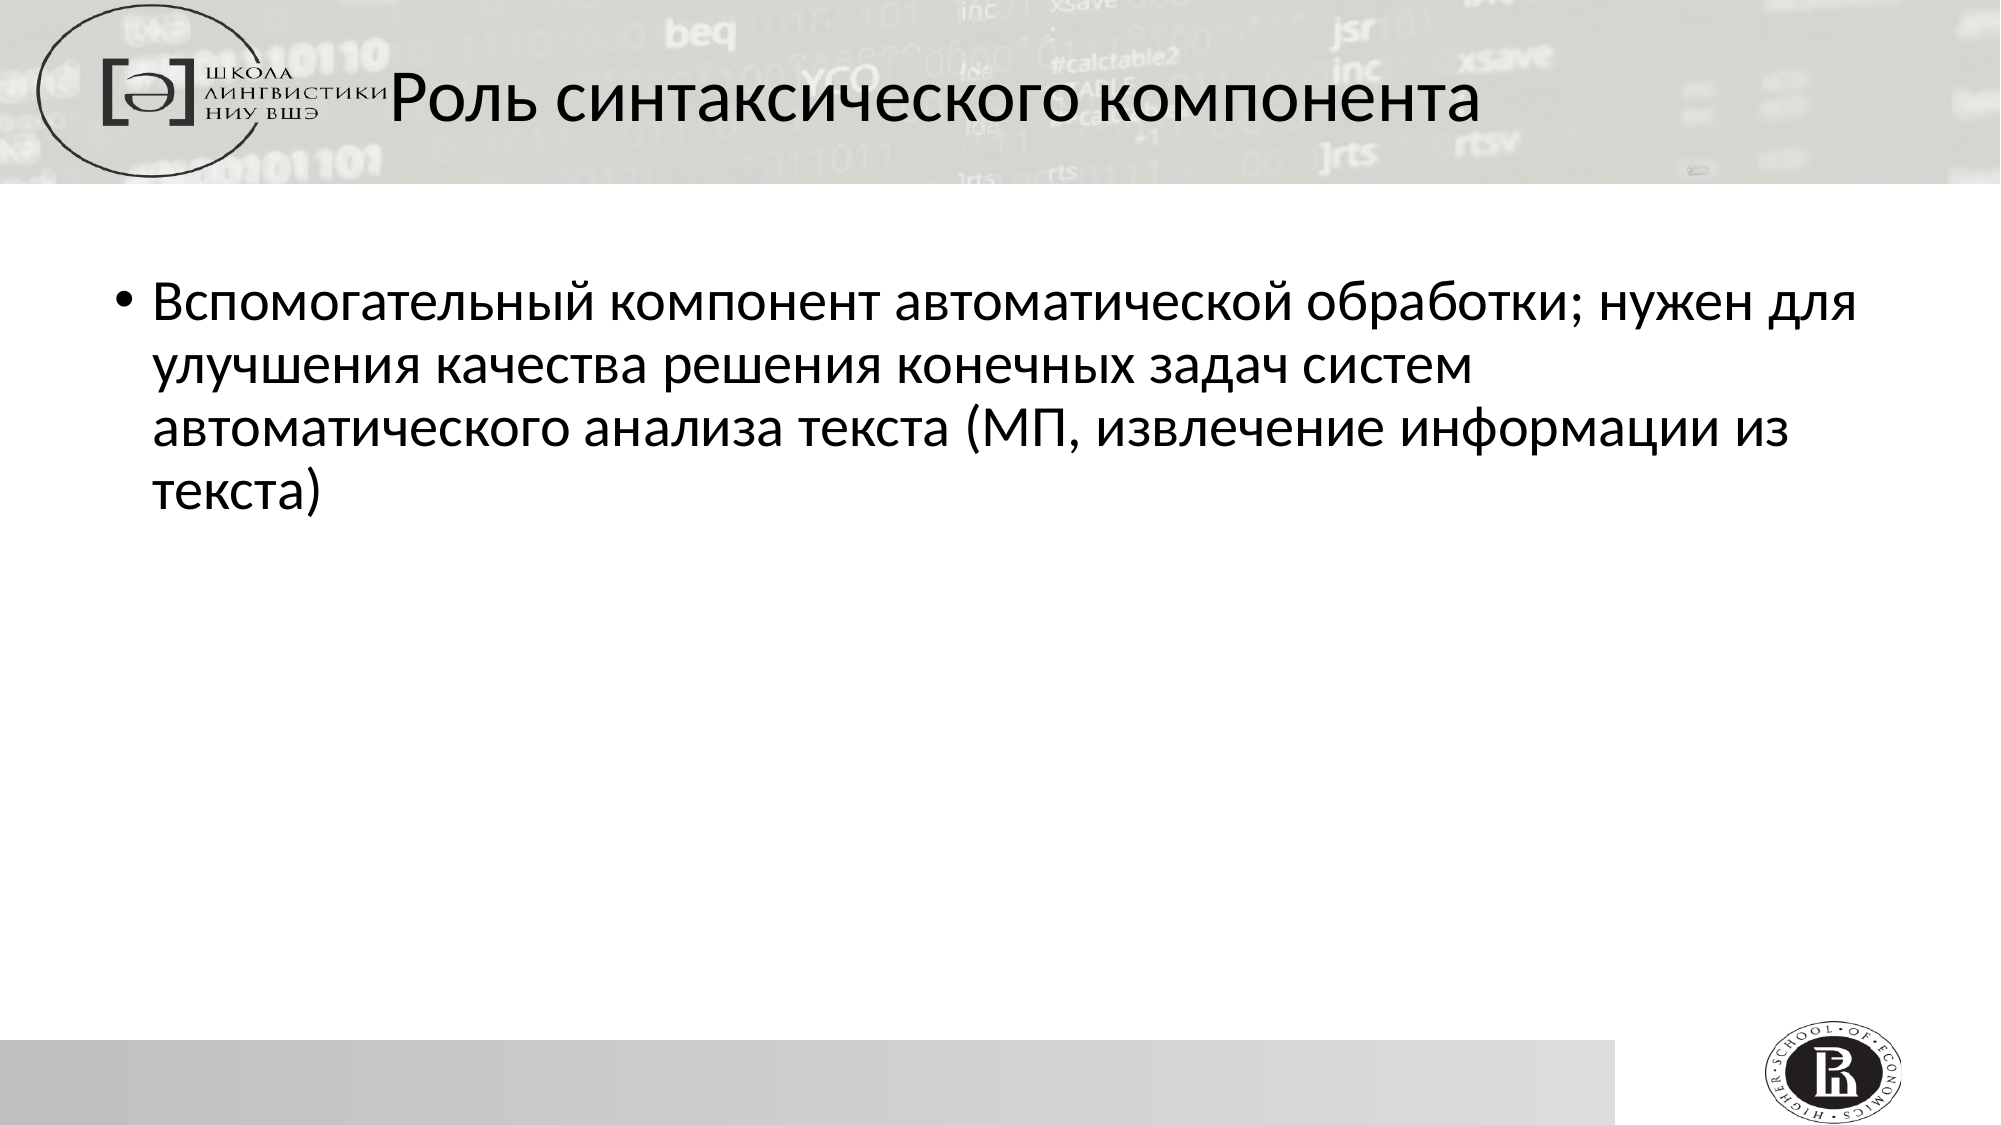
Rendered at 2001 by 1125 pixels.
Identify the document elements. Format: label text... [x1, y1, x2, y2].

picture [31, 0, 374, 181]
list Вспомогательный компонент автоматической обработки; нужен для улучшения качества решения конечных задач систем автоматического анализа текста (МП, извлечение информации из текста) [99, 262, 1900, 1005]
title Роль синтаксического компонента [374, 0, 2000, 194]
picture [1765, 1021, 1902, 1125]
